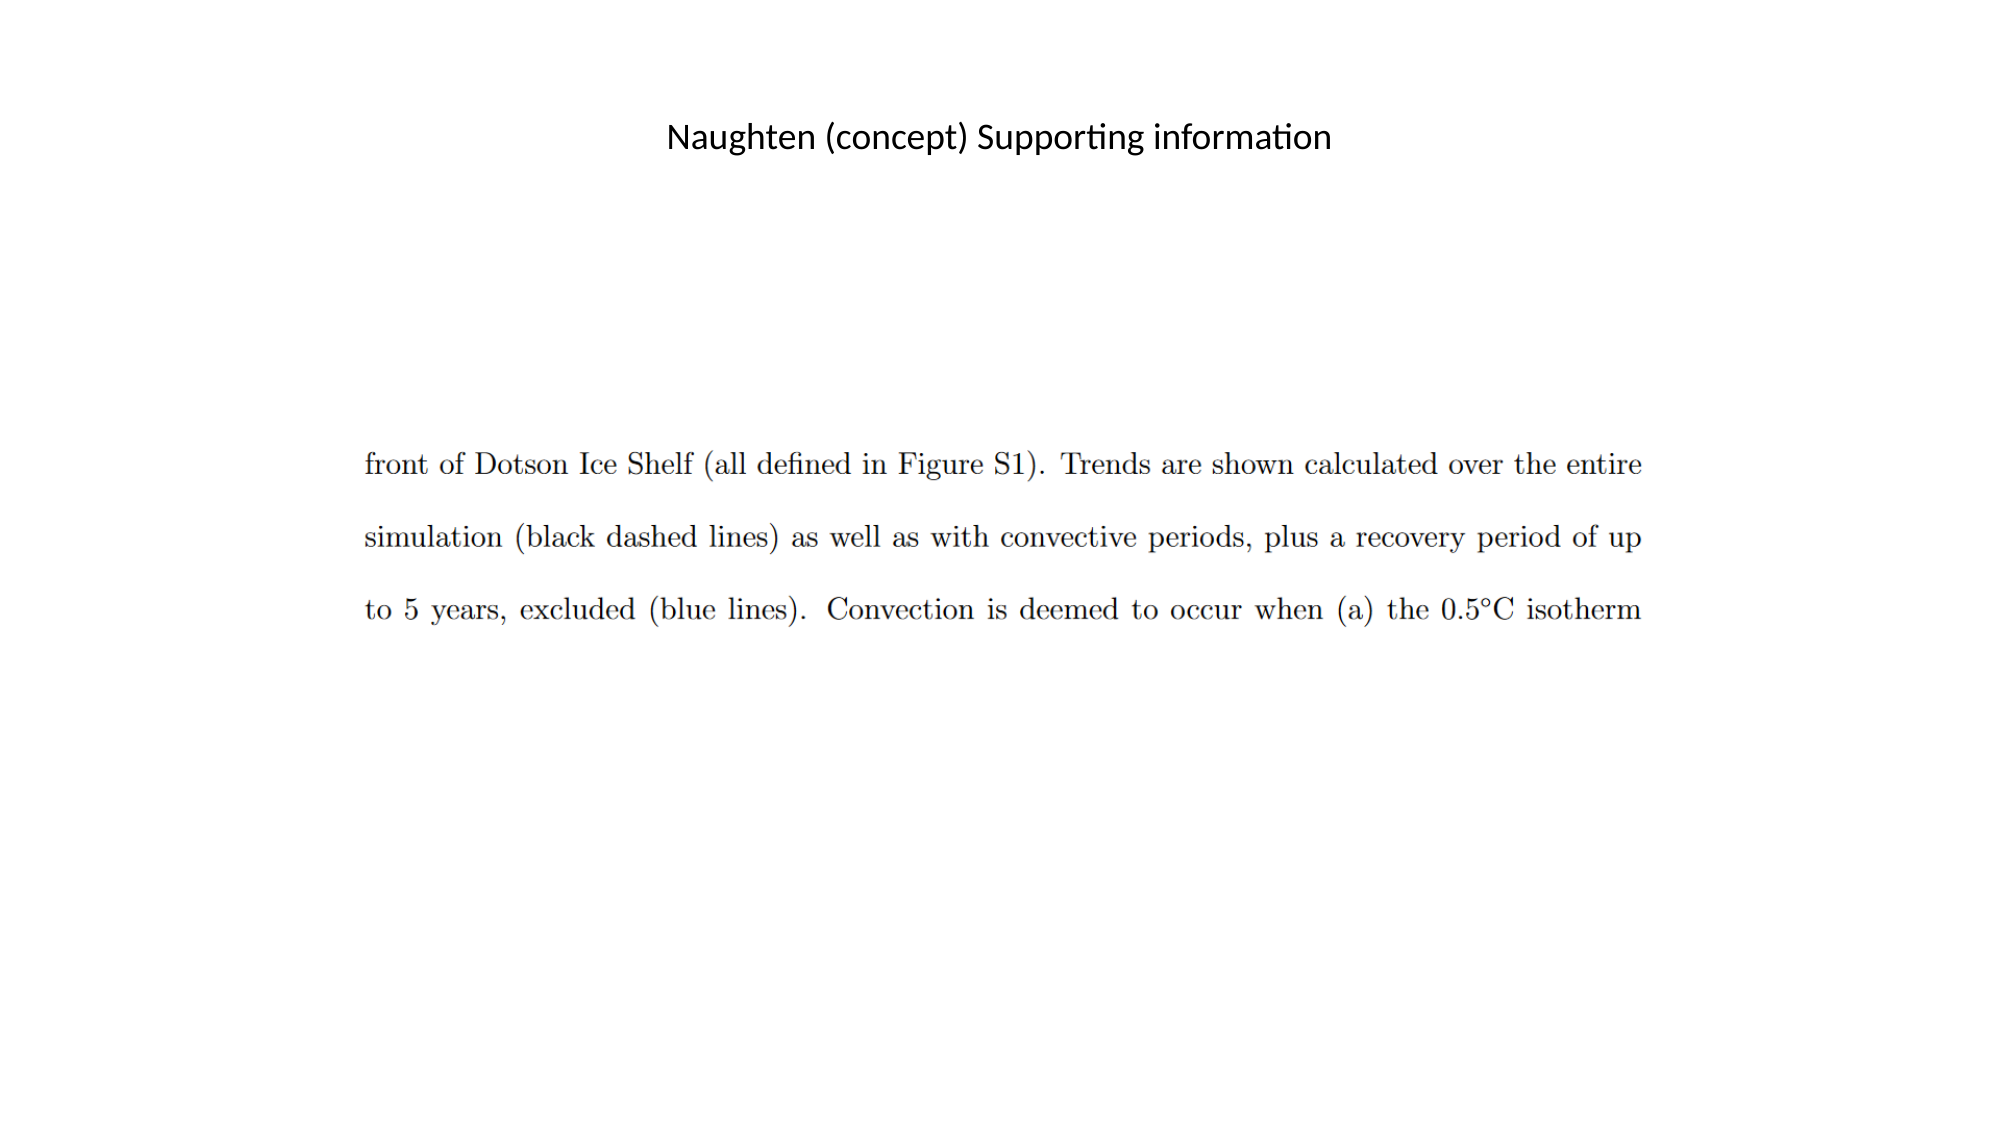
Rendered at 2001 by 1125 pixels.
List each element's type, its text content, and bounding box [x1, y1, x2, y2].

picture [345, 446, 1655, 649]
text_box Naughten (concept) Supporting information [665, 112, 1335, 158]
